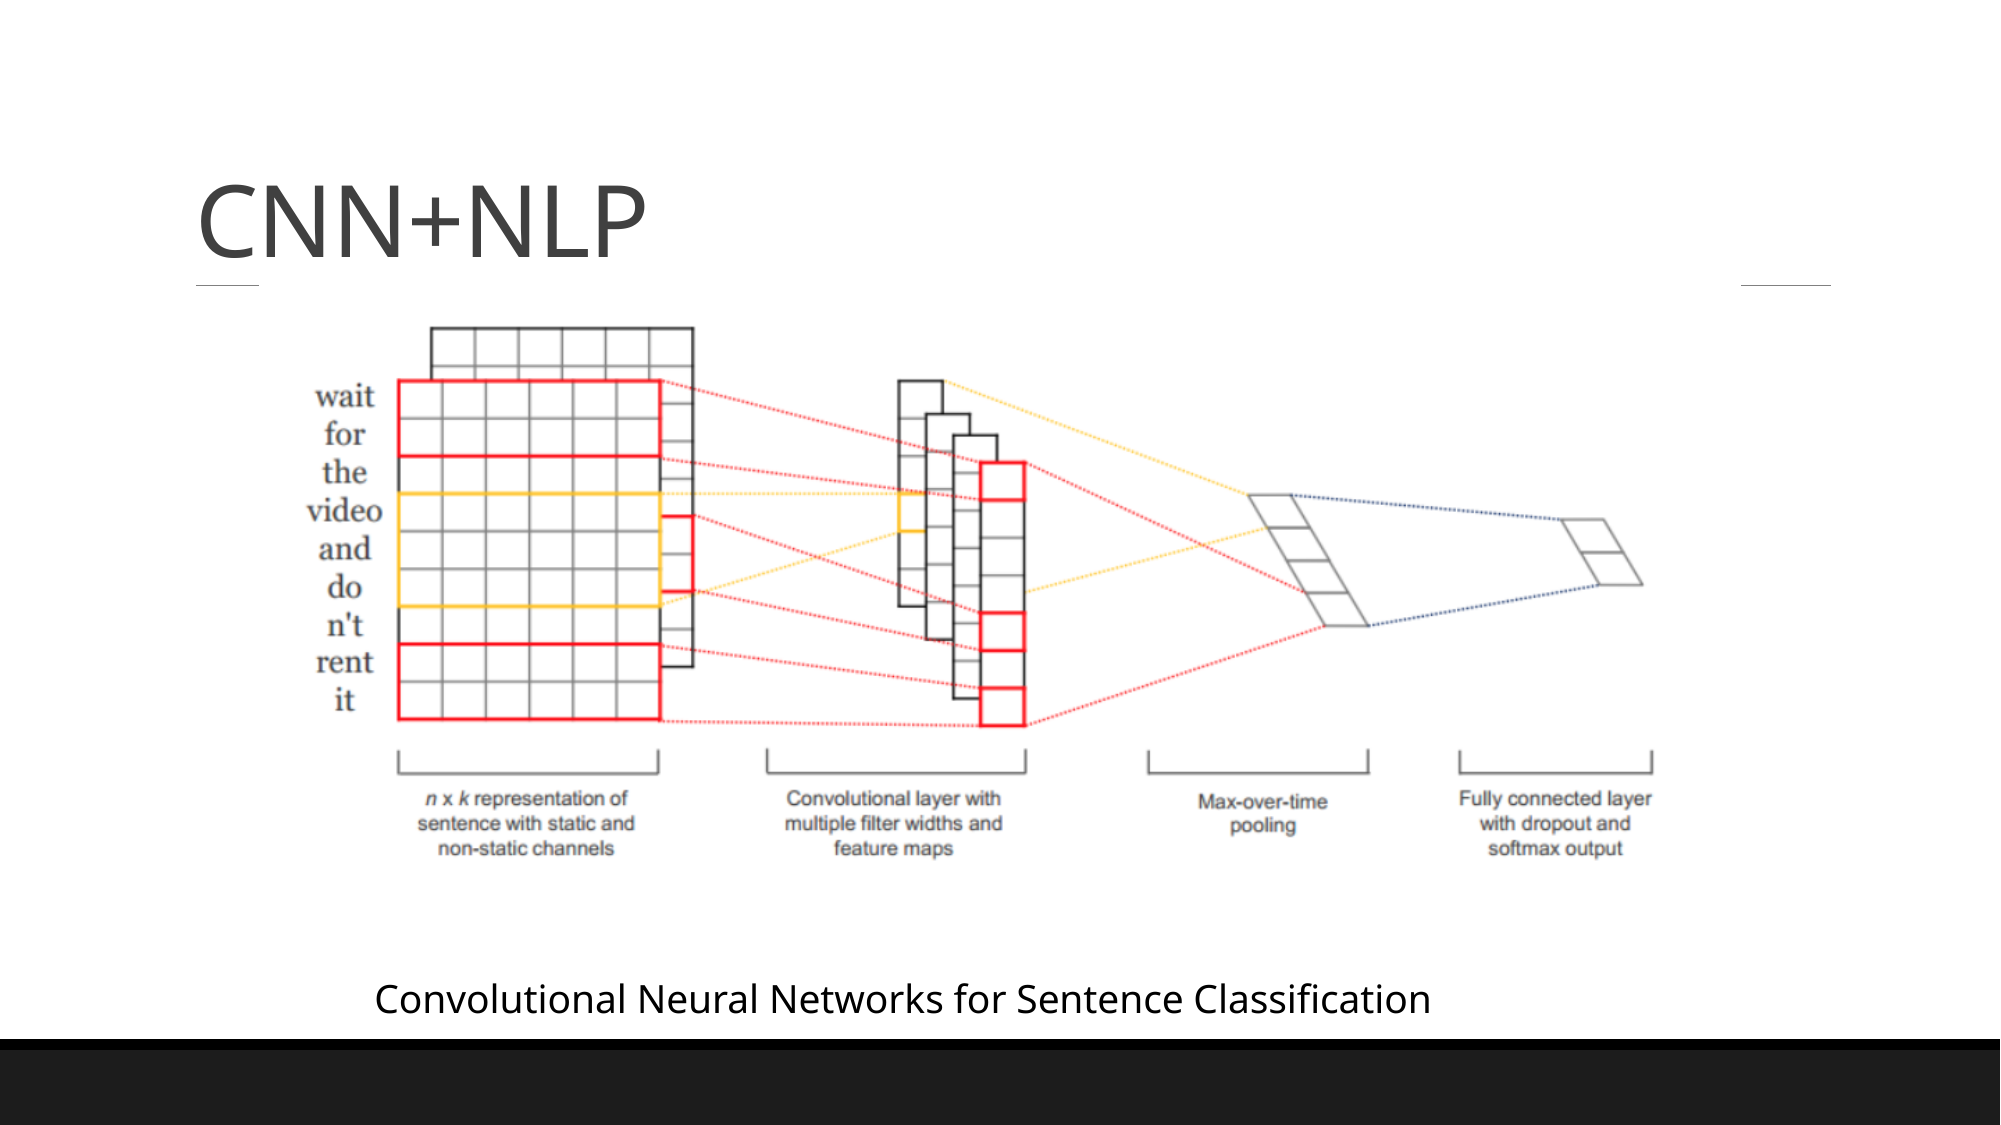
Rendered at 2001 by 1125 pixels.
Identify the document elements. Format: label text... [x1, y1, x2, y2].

picture [259, 281, 1741, 919]
title CNN+NLP [180, 47, 1830, 285]
text_box Convolutional Neural Networks for Sentence Classification [359, 966, 1641, 1029]
